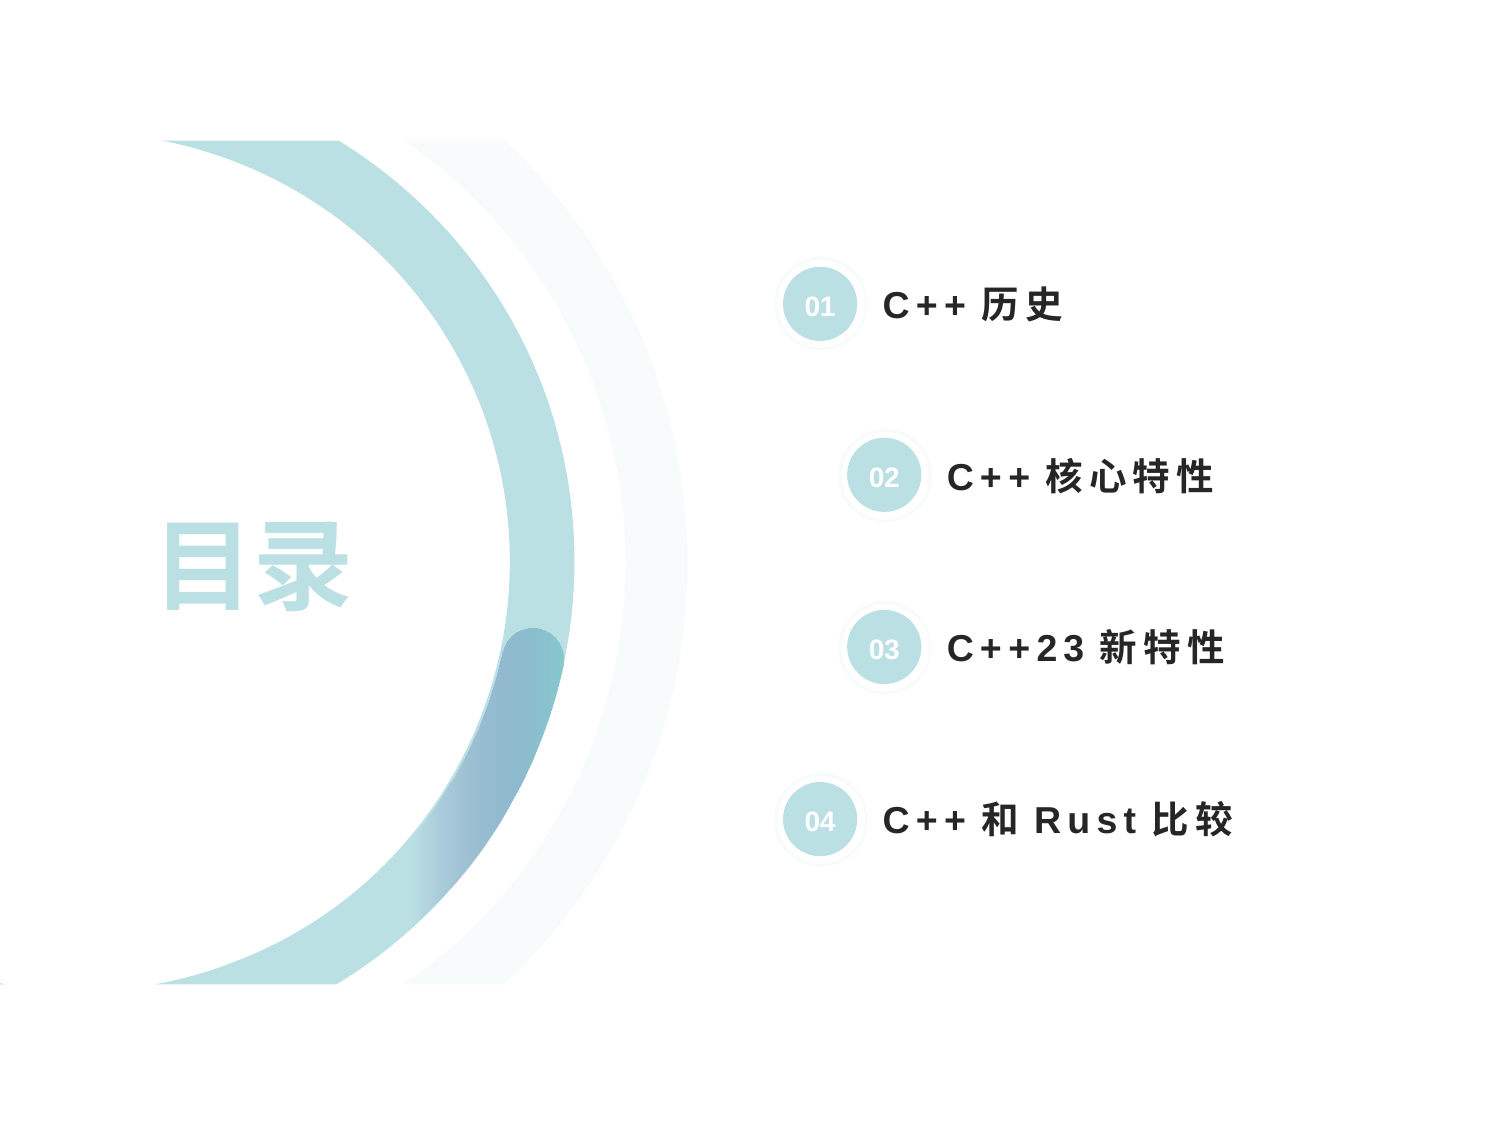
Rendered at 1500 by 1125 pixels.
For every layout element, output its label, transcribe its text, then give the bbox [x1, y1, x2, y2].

text_box [774, 772, 868, 867]
text_box C++23新特性 [946, 615, 1399, 678]
text_box [774, 256, 868, 350]
text_box C++核心特性 [946, 444, 1399, 507]
title 目录 [153, 481, 481, 644]
text_box [838, 428, 932, 523]
text_box C++历史 [882, 272, 1335, 335]
text_box 04 [783, 782, 858, 857]
text_box 02 [847, 437, 922, 512]
text_box 01 [783, 266, 858, 341]
text_box 03 [847, 609, 922, 685]
text_box C++和Rust比较 [882, 788, 1335, 850]
text_box [838, 600, 932, 695]
